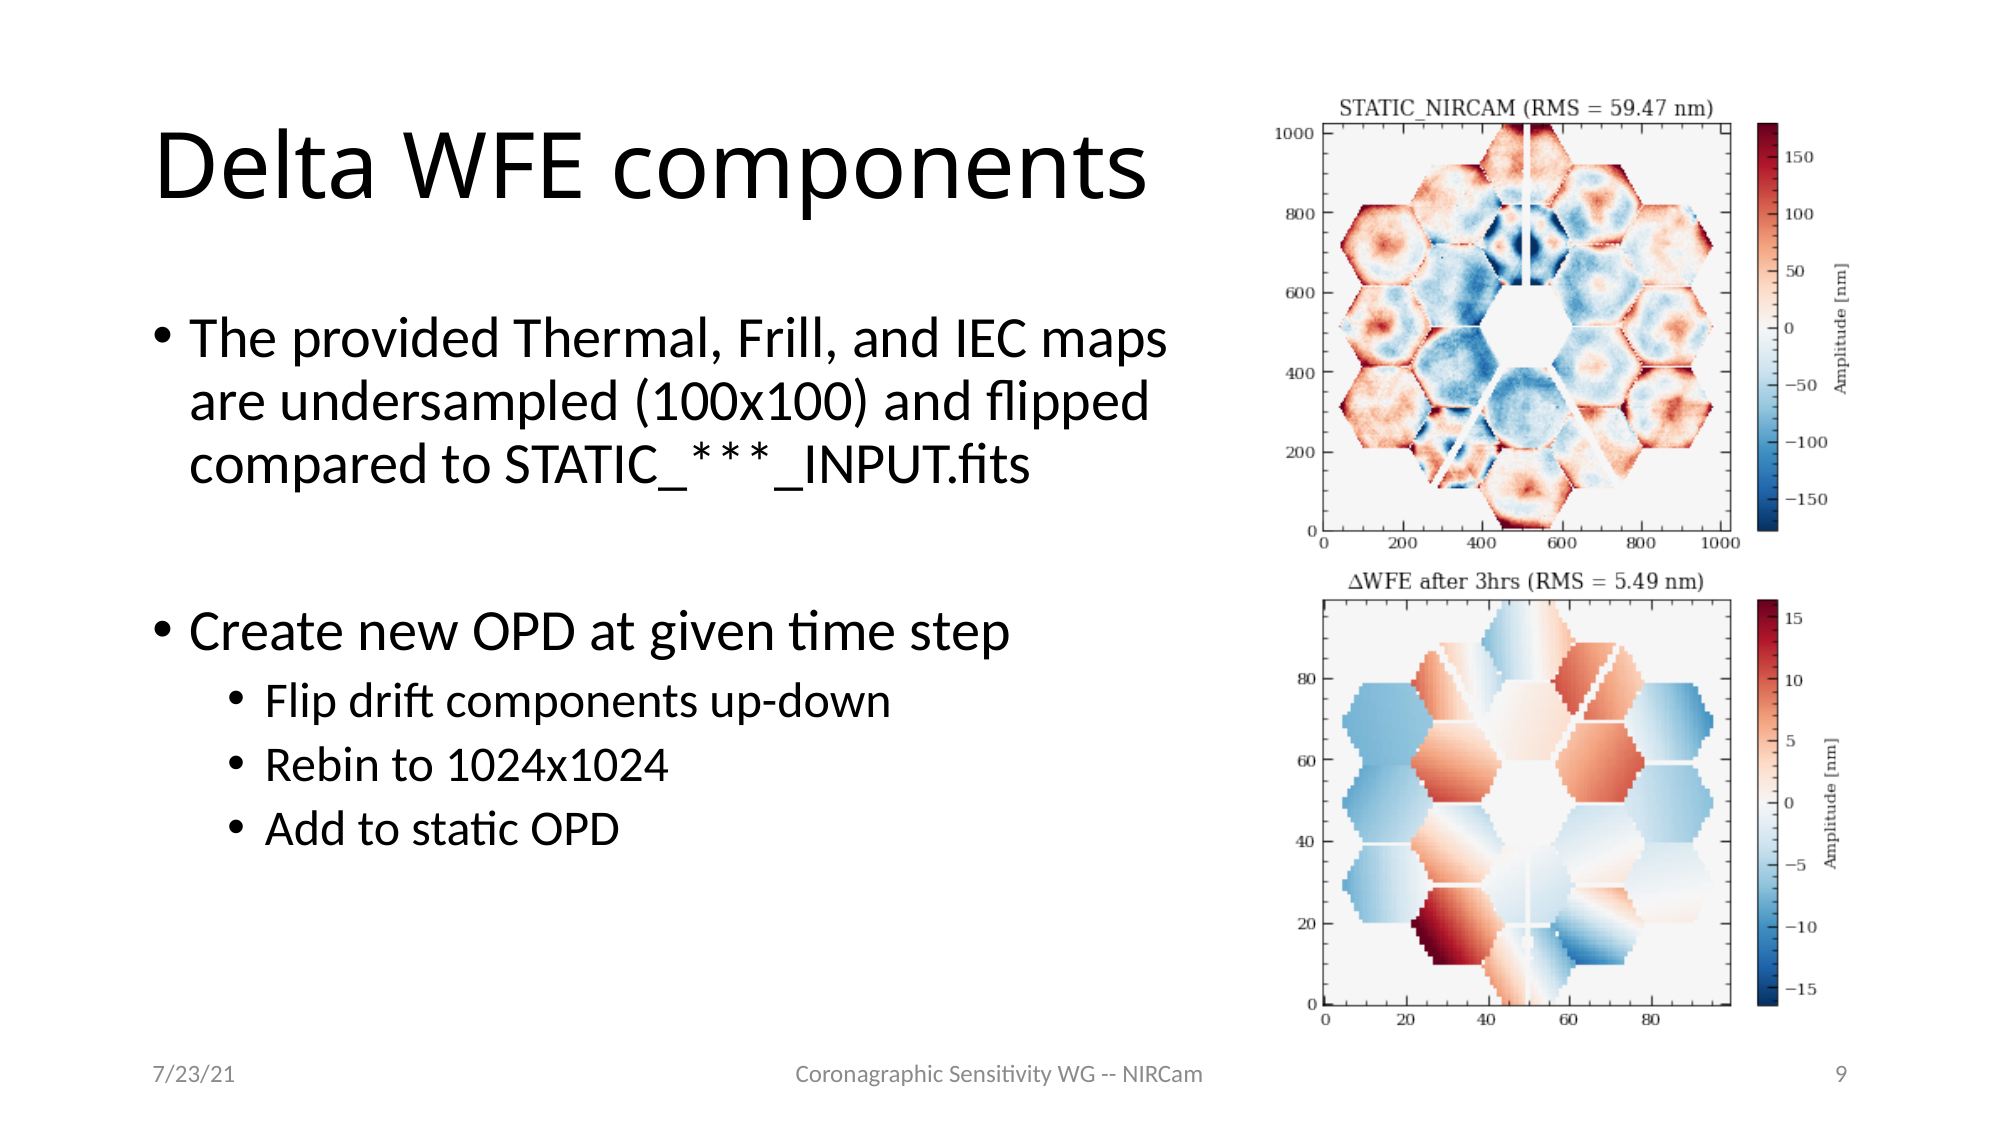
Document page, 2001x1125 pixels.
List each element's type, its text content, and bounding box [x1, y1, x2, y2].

title Delta WFE components [137, 59, 1863, 278]
slide_number 9 [1412, 1042, 1863, 1103]
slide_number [137, 1042, 588, 1103]
list The provided Thermal, Frill, and IEC maps are undersampled (100x100) and flipped compared to STATIC_***_INPUT.fits Create new OPD at given time step Flip drift components up-down Rebin to 1024x1024 Add to static OPD [137, 299, 1213, 1014]
picture [1261, 86, 1863, 1039]
footer Coronagraphic Sensitivity WG -- NIRCam [662, 1042, 1338, 1103]
